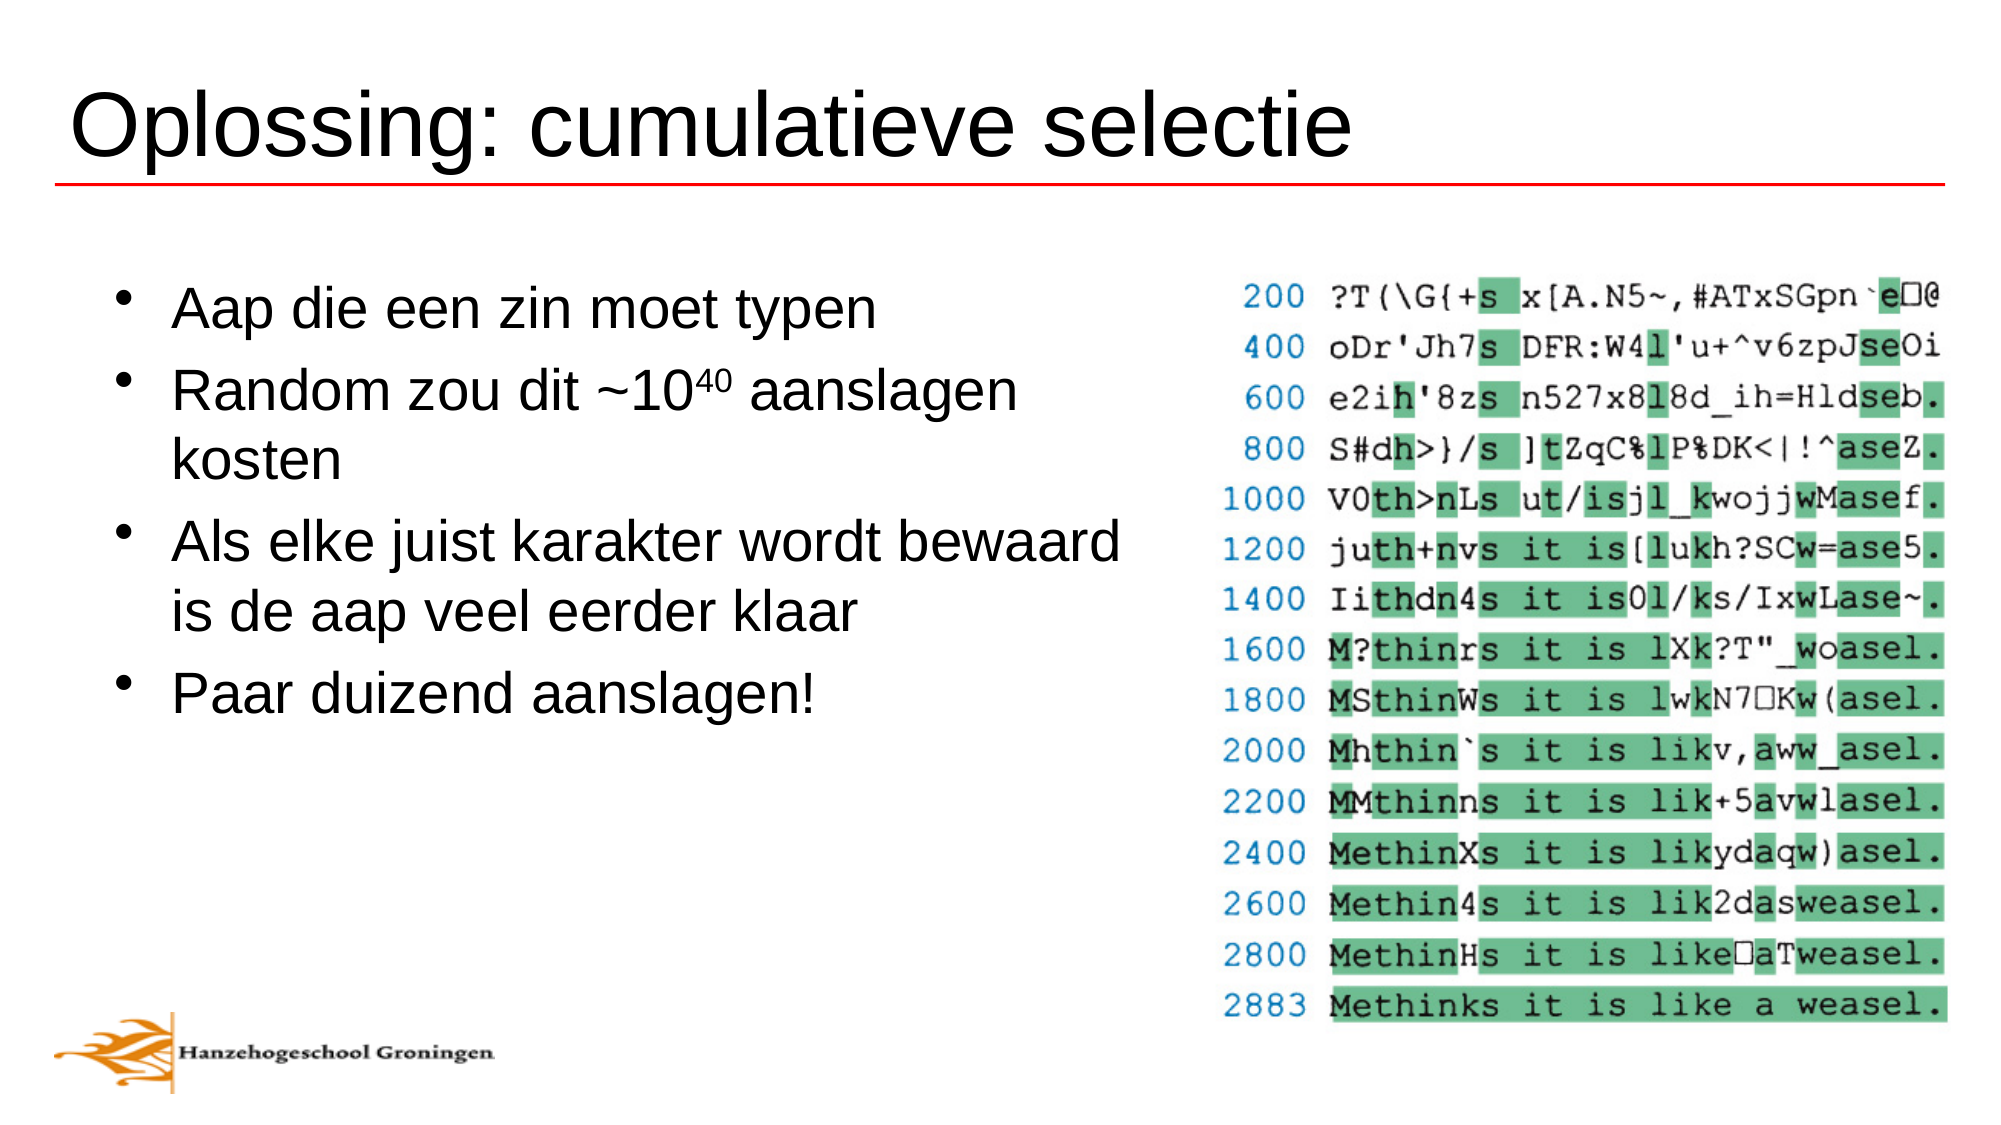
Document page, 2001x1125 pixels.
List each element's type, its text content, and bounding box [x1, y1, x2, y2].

list Aap die een zin moet typen Random zou dit ~1040 aanslagen kosten Als elke juist karakter wordt bewaard is de aap veel eerder klaar Paar duizend aanslagen! [99, 262, 1201, 1005]
picture [1203, 262, 1955, 1062]
title Oplossing: cumulatieve selectie [54, 54, 1946, 185]
picture [54, 1012, 495, 1094]
